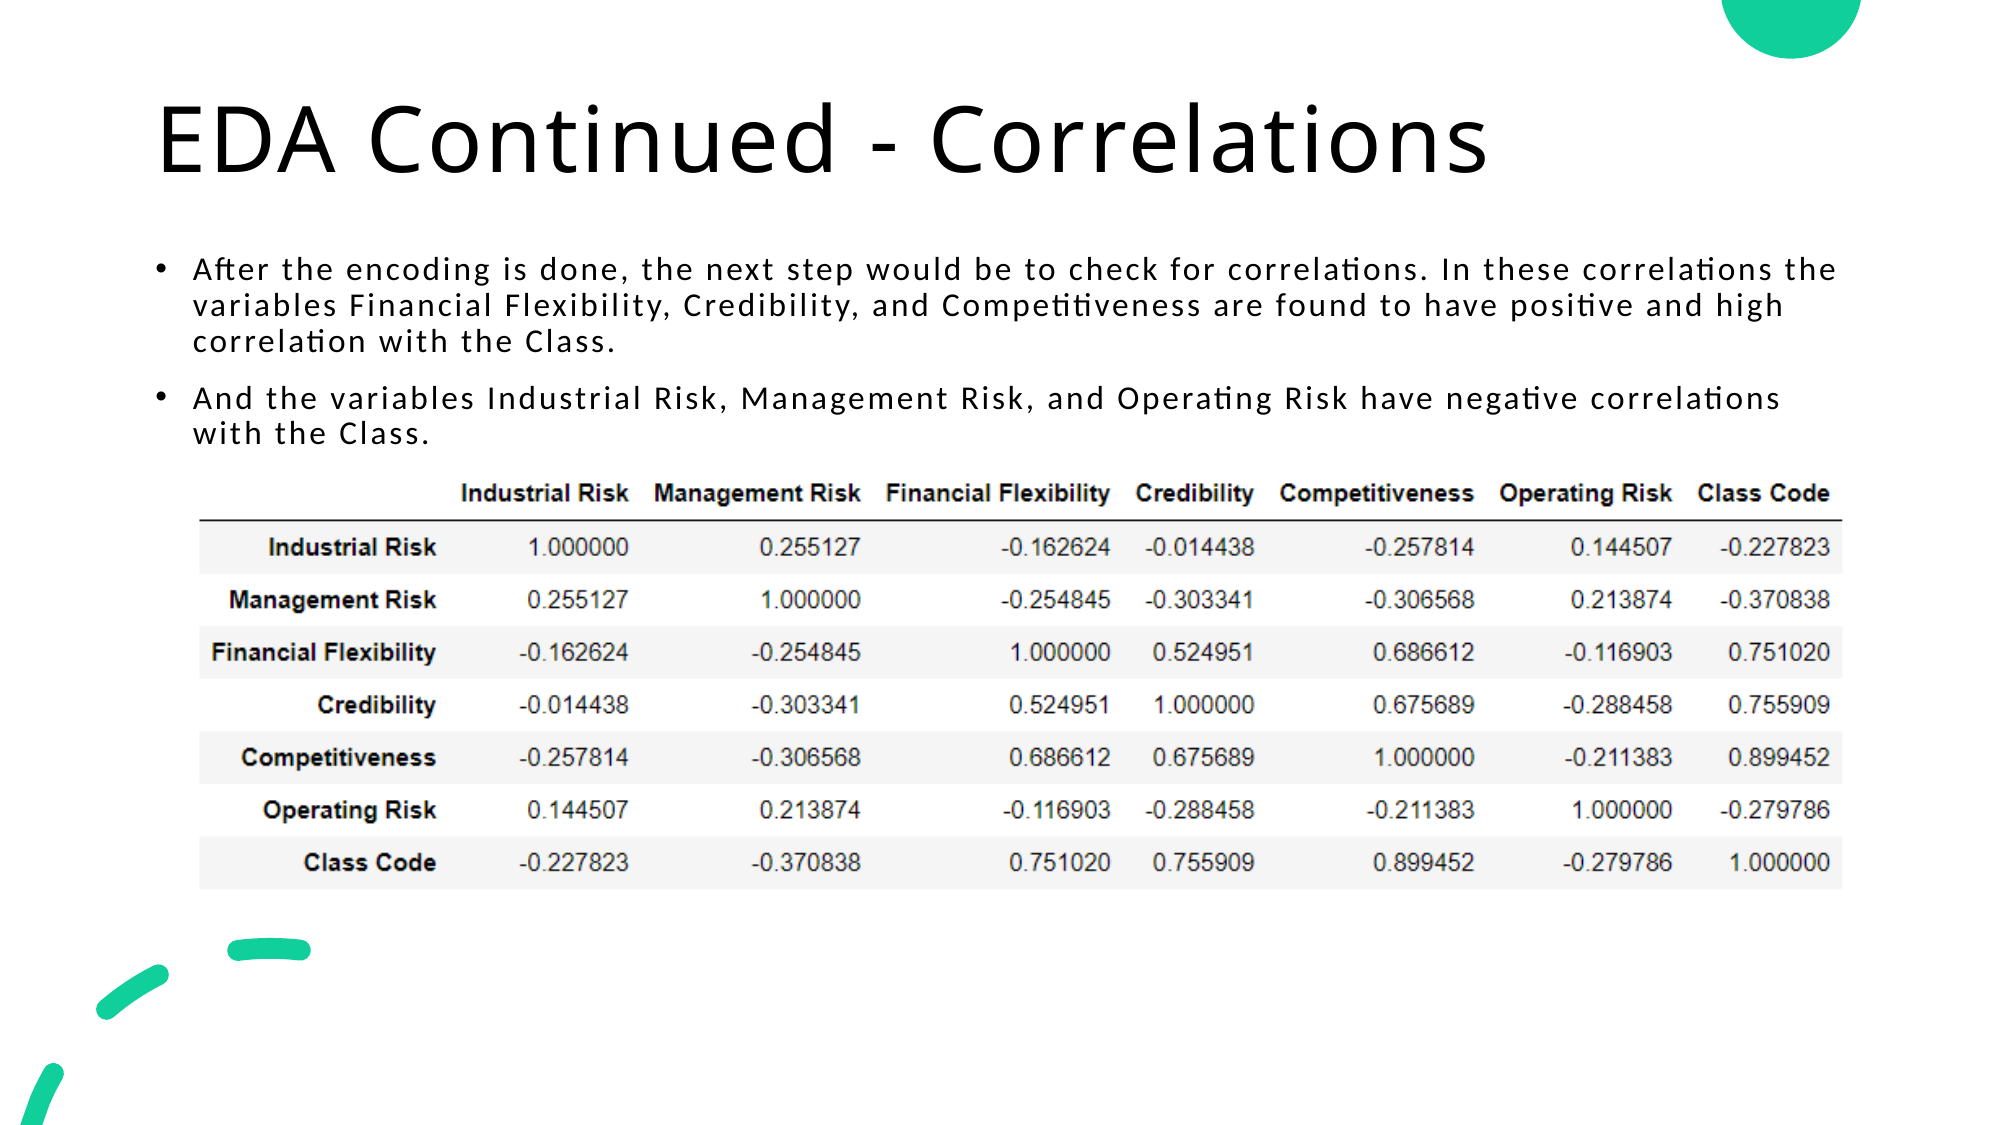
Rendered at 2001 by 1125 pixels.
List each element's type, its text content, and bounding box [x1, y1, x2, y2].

picture [190, 464, 1849, 914]
list After the encoding is done, the next step would be to check for correlations. In these correlations the variables Financial Flexibility, Credibility, and Competitiveness are found to have positive and high correlation with the Class. And the variables Industrial Risk, Management Risk, and Operating Risk have negative correlations with the Class. [137, 233, 1863, 933]
title EDA Continued - Correlations [137, 59, 1863, 223]
